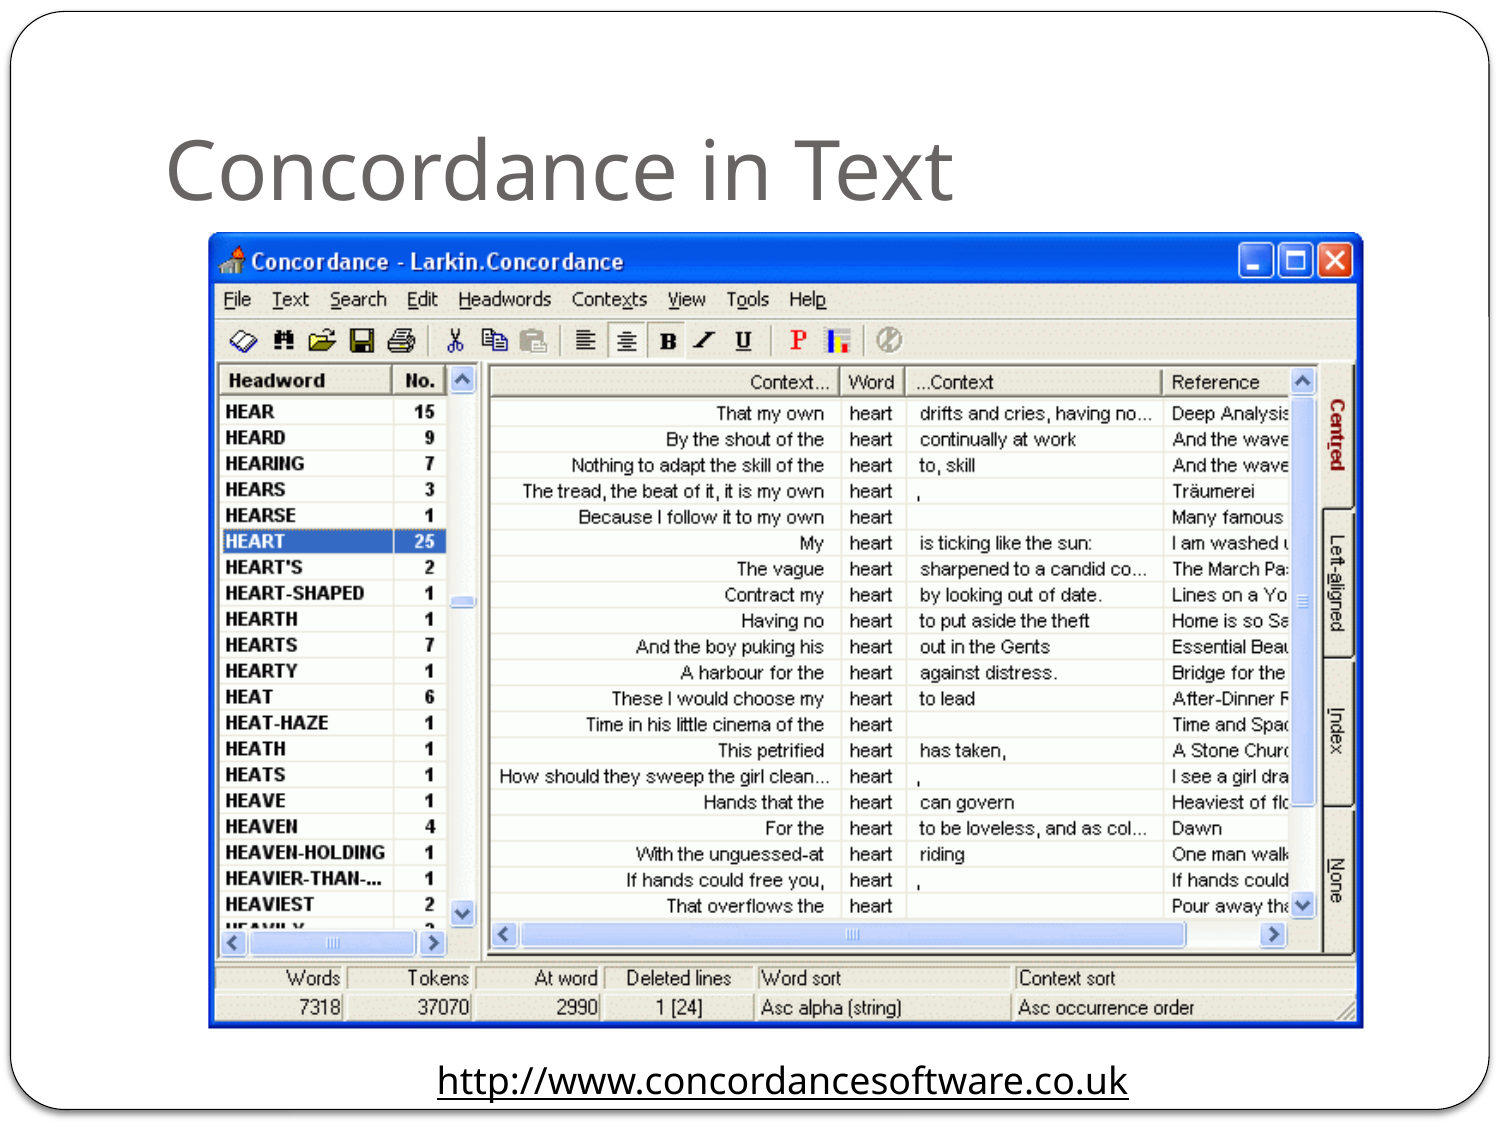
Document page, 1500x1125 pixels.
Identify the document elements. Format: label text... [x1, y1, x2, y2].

text_box http://www.concordancesoftware.co.uk [421, 1049, 1154, 1116]
title Concordance in Text [150, 45, 1425, 233]
picture [208, 232, 1367, 1032]
